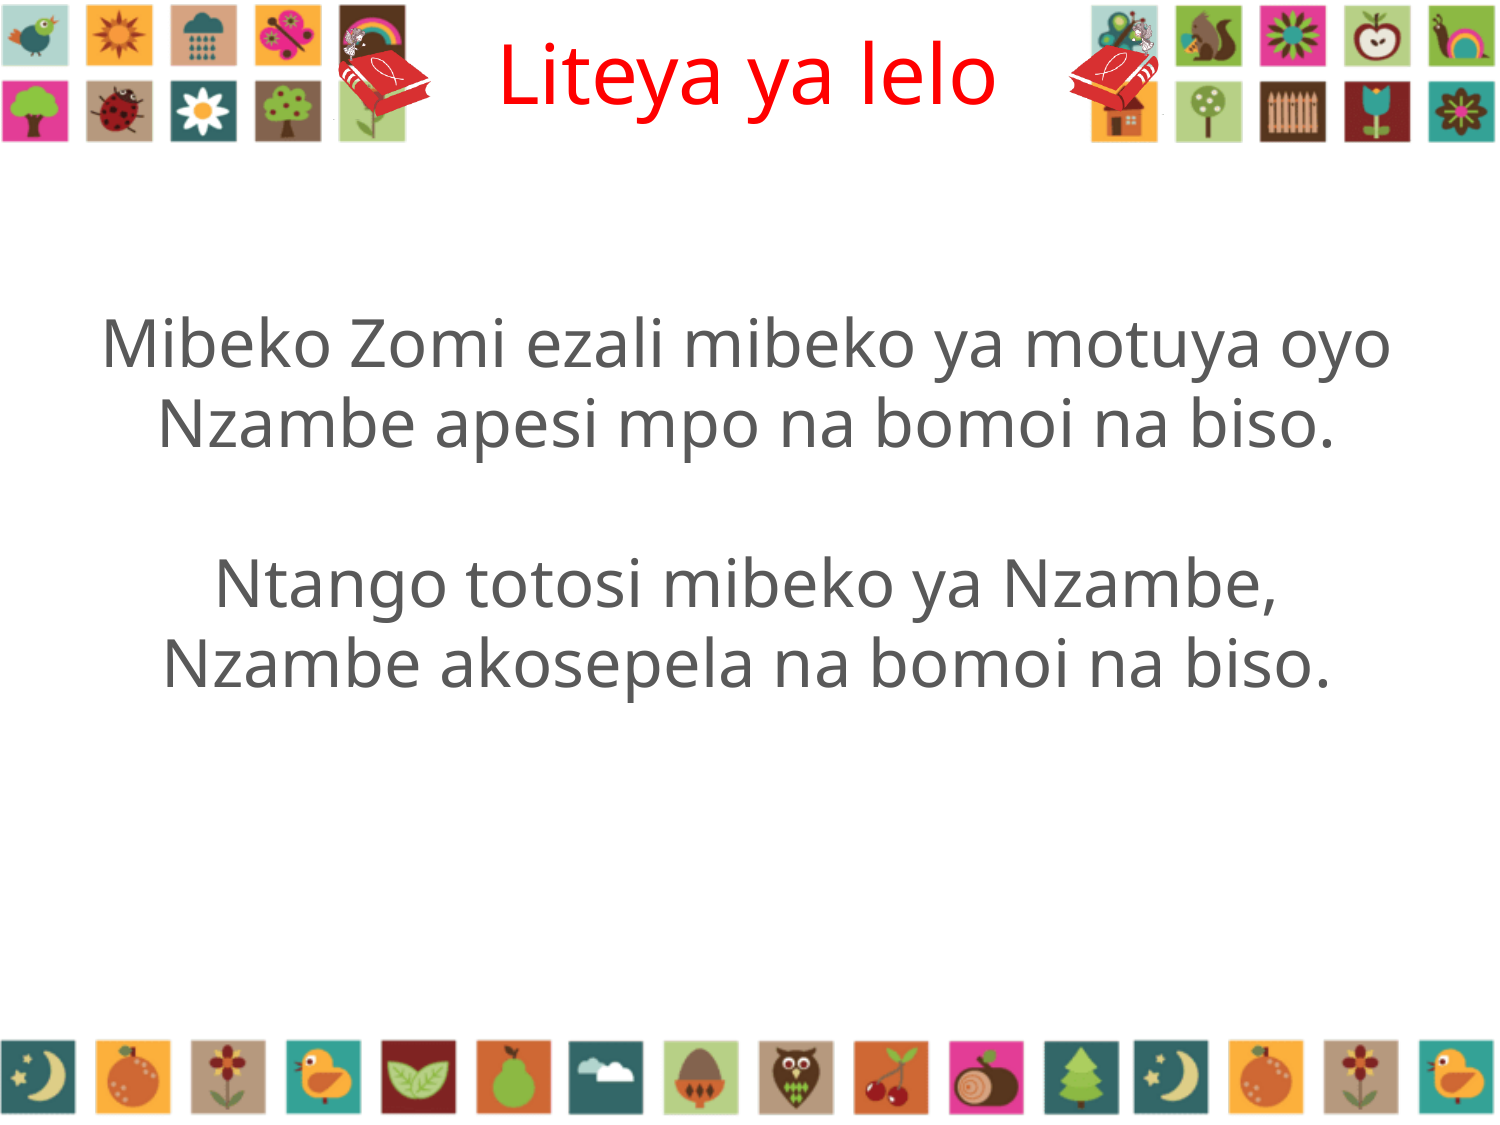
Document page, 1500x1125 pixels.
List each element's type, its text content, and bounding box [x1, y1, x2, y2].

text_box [0, 1028, 1500, 1118]
text_box Mibeko Zomi ezali mibeko ya motuya oyo Nzambe apesi mpo na bomoi na biso. Ntango totosi mibeko ya Nzambe, Nzambe akosepela na bomoi na biso. [74, 293, 1421, 868]
picture [1037, 3, 1500, 150]
text_box Liteya ya lelo [425, 13, 1078, 129]
picture [0, 3, 463, 150]
